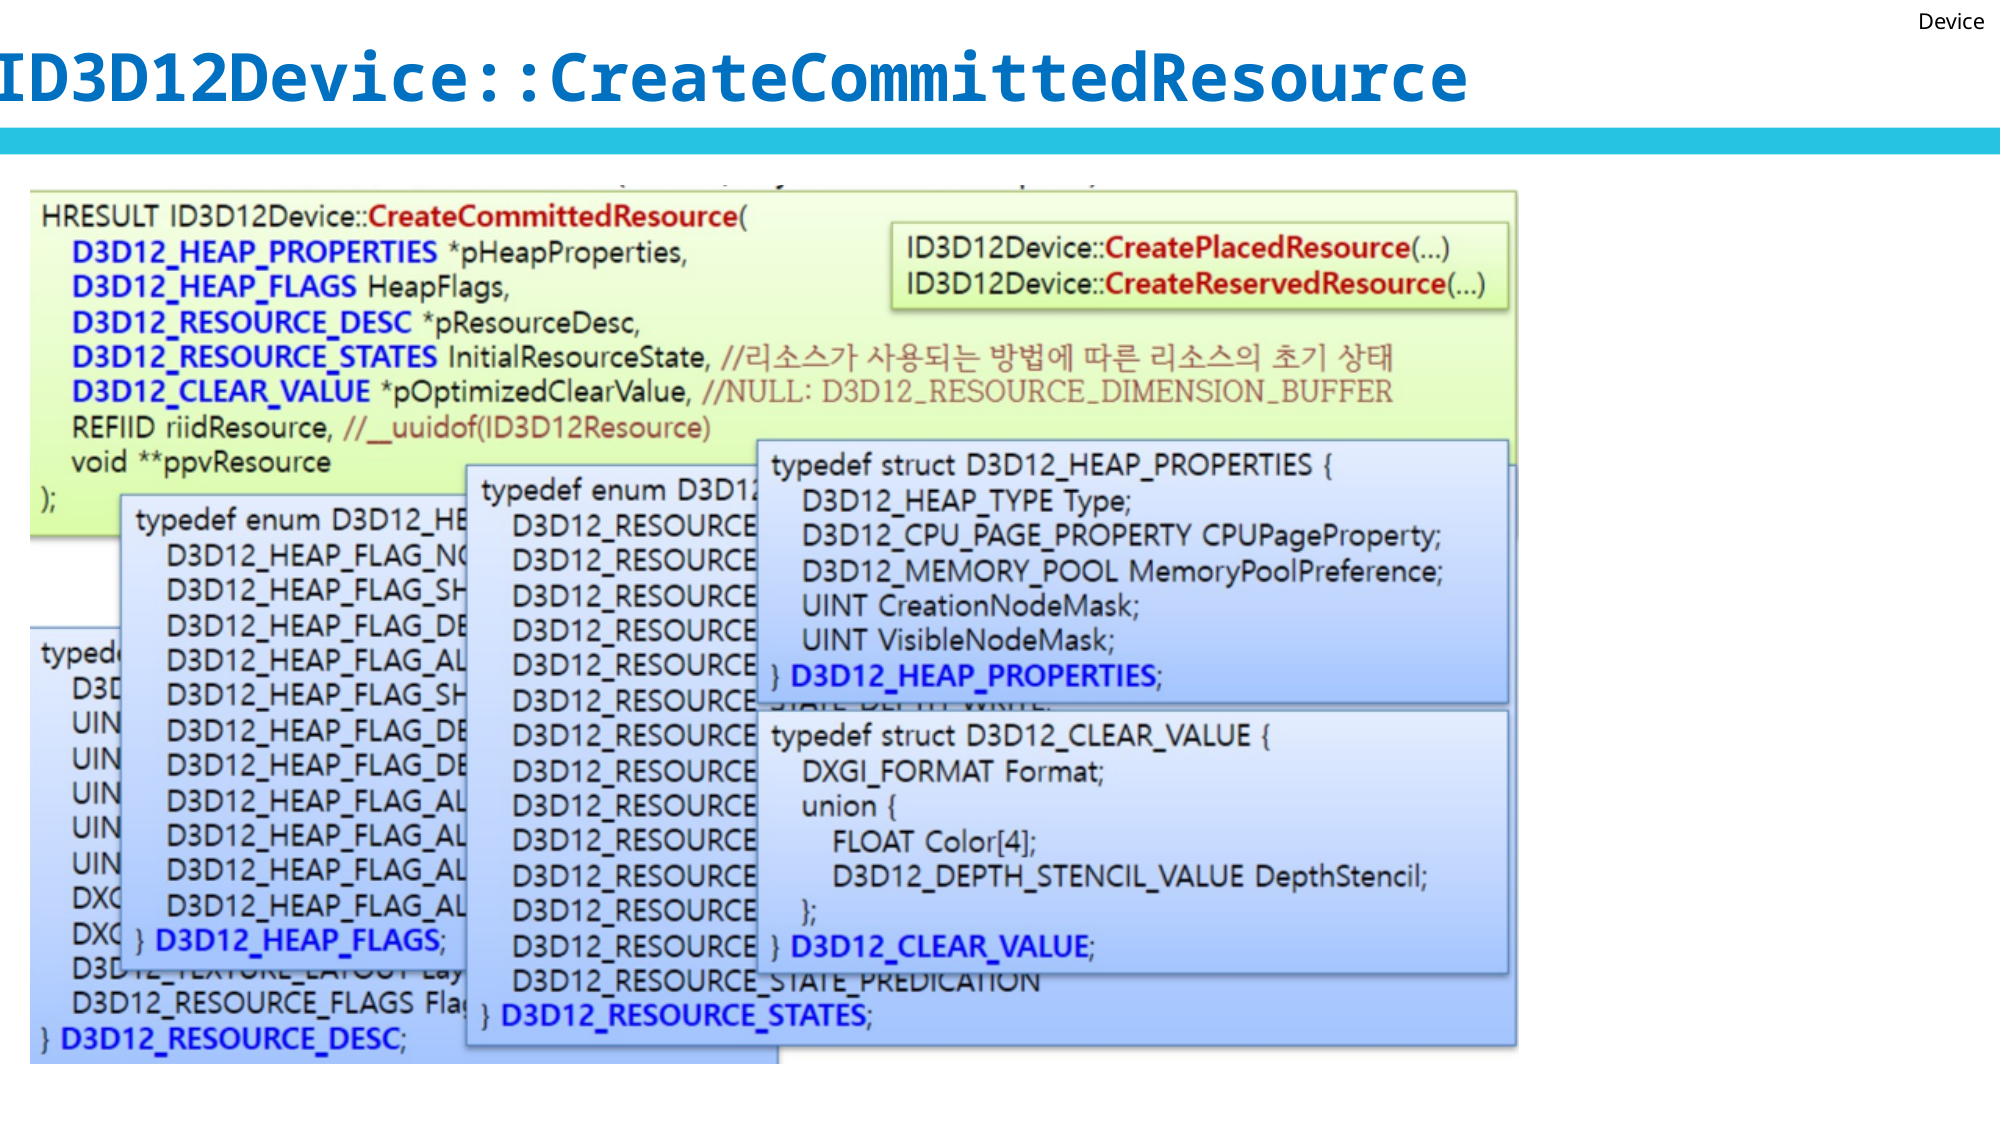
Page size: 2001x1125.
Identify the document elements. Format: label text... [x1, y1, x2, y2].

picture [30, 185, 1519, 1064]
text_box ID3D12Device::CreateCommittedResource [0, 27, 1484, 123]
text_box Device [1558, 0, 2000, 41]
